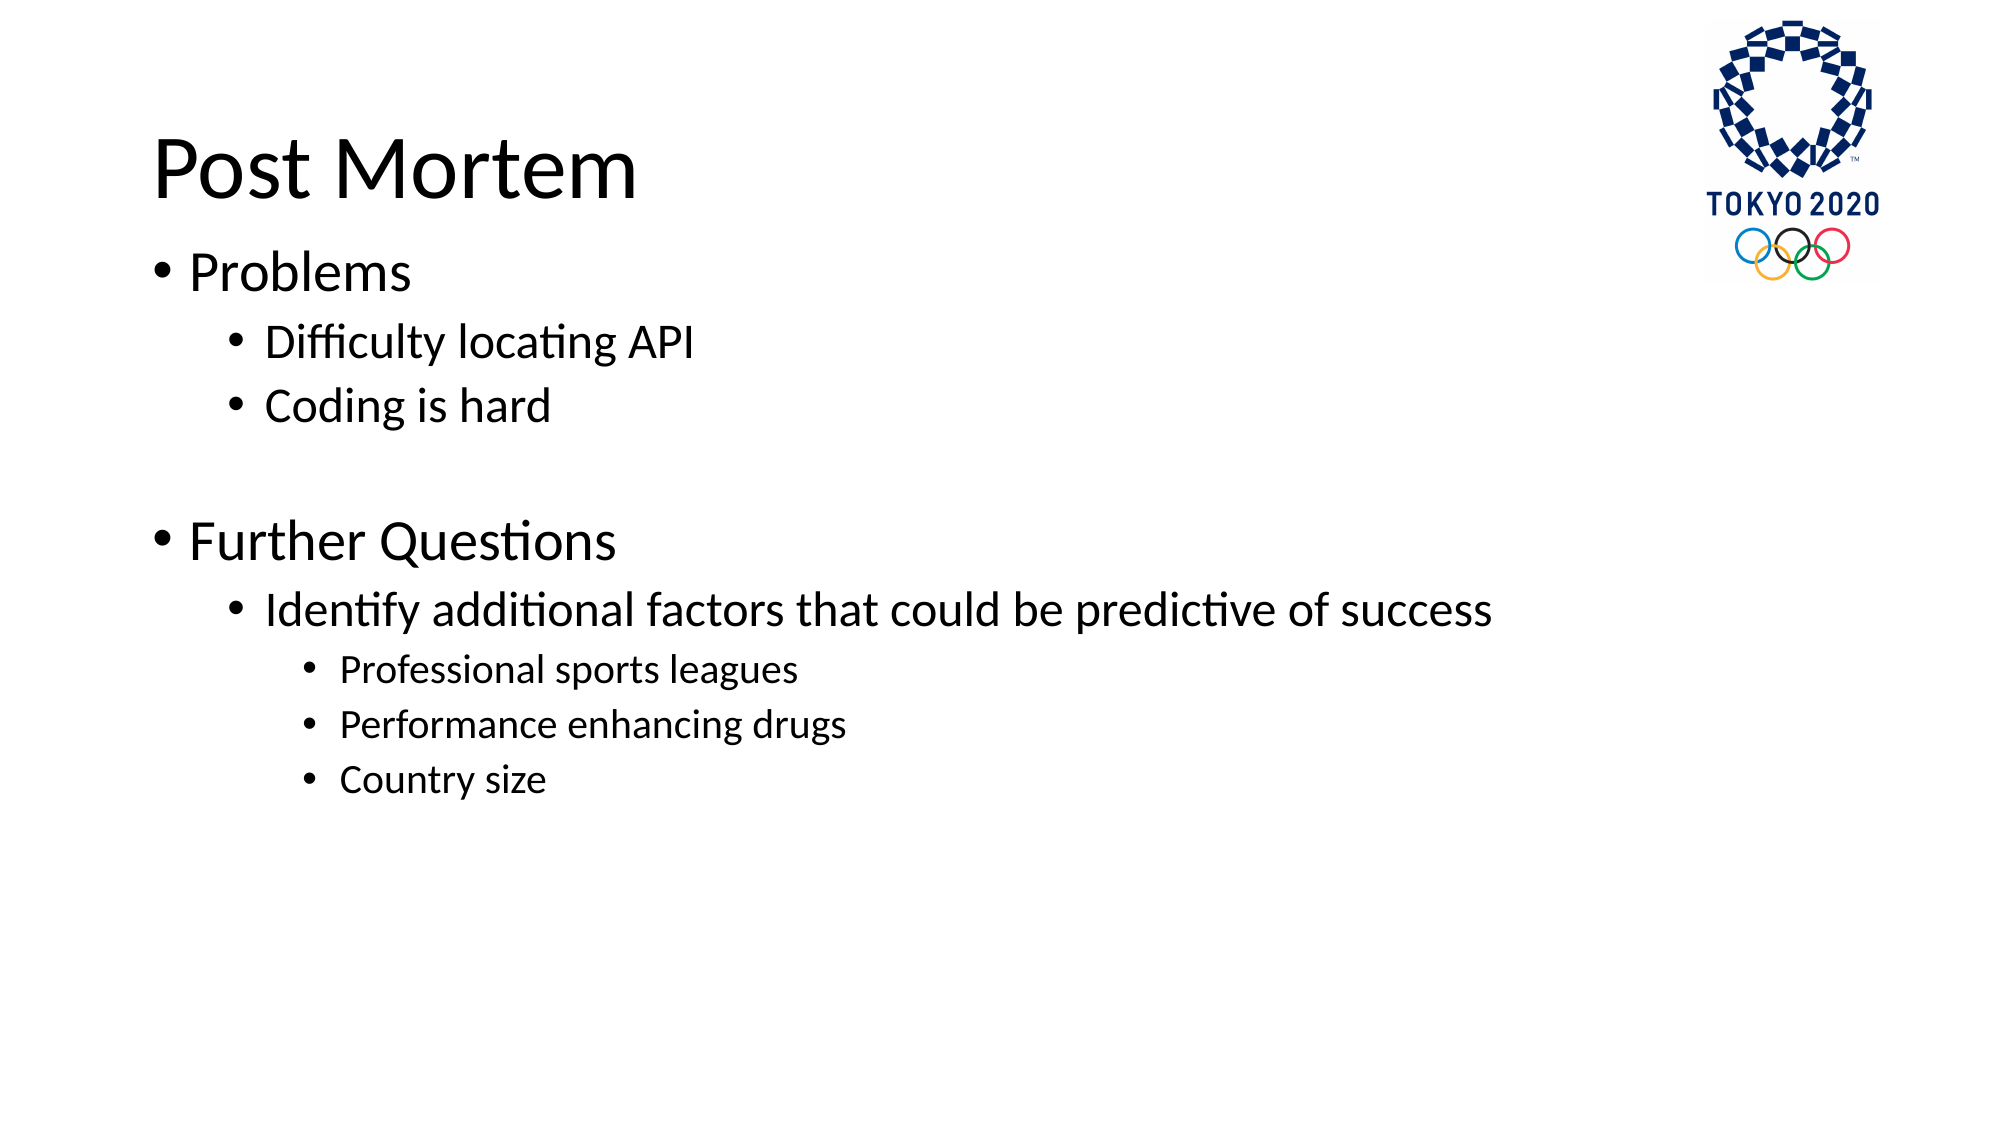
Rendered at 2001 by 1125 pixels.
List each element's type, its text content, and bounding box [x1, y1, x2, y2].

title Post Mortem [137, 59, 1705, 234]
list Problems Difficulty locating API Coding is hard Further Questions Identify additional factors that could be predictive of success Professional sports leagues Performance enhancing drugs Country size [137, 234, 1863, 1014]
picture [1705, 18, 1880, 283]
